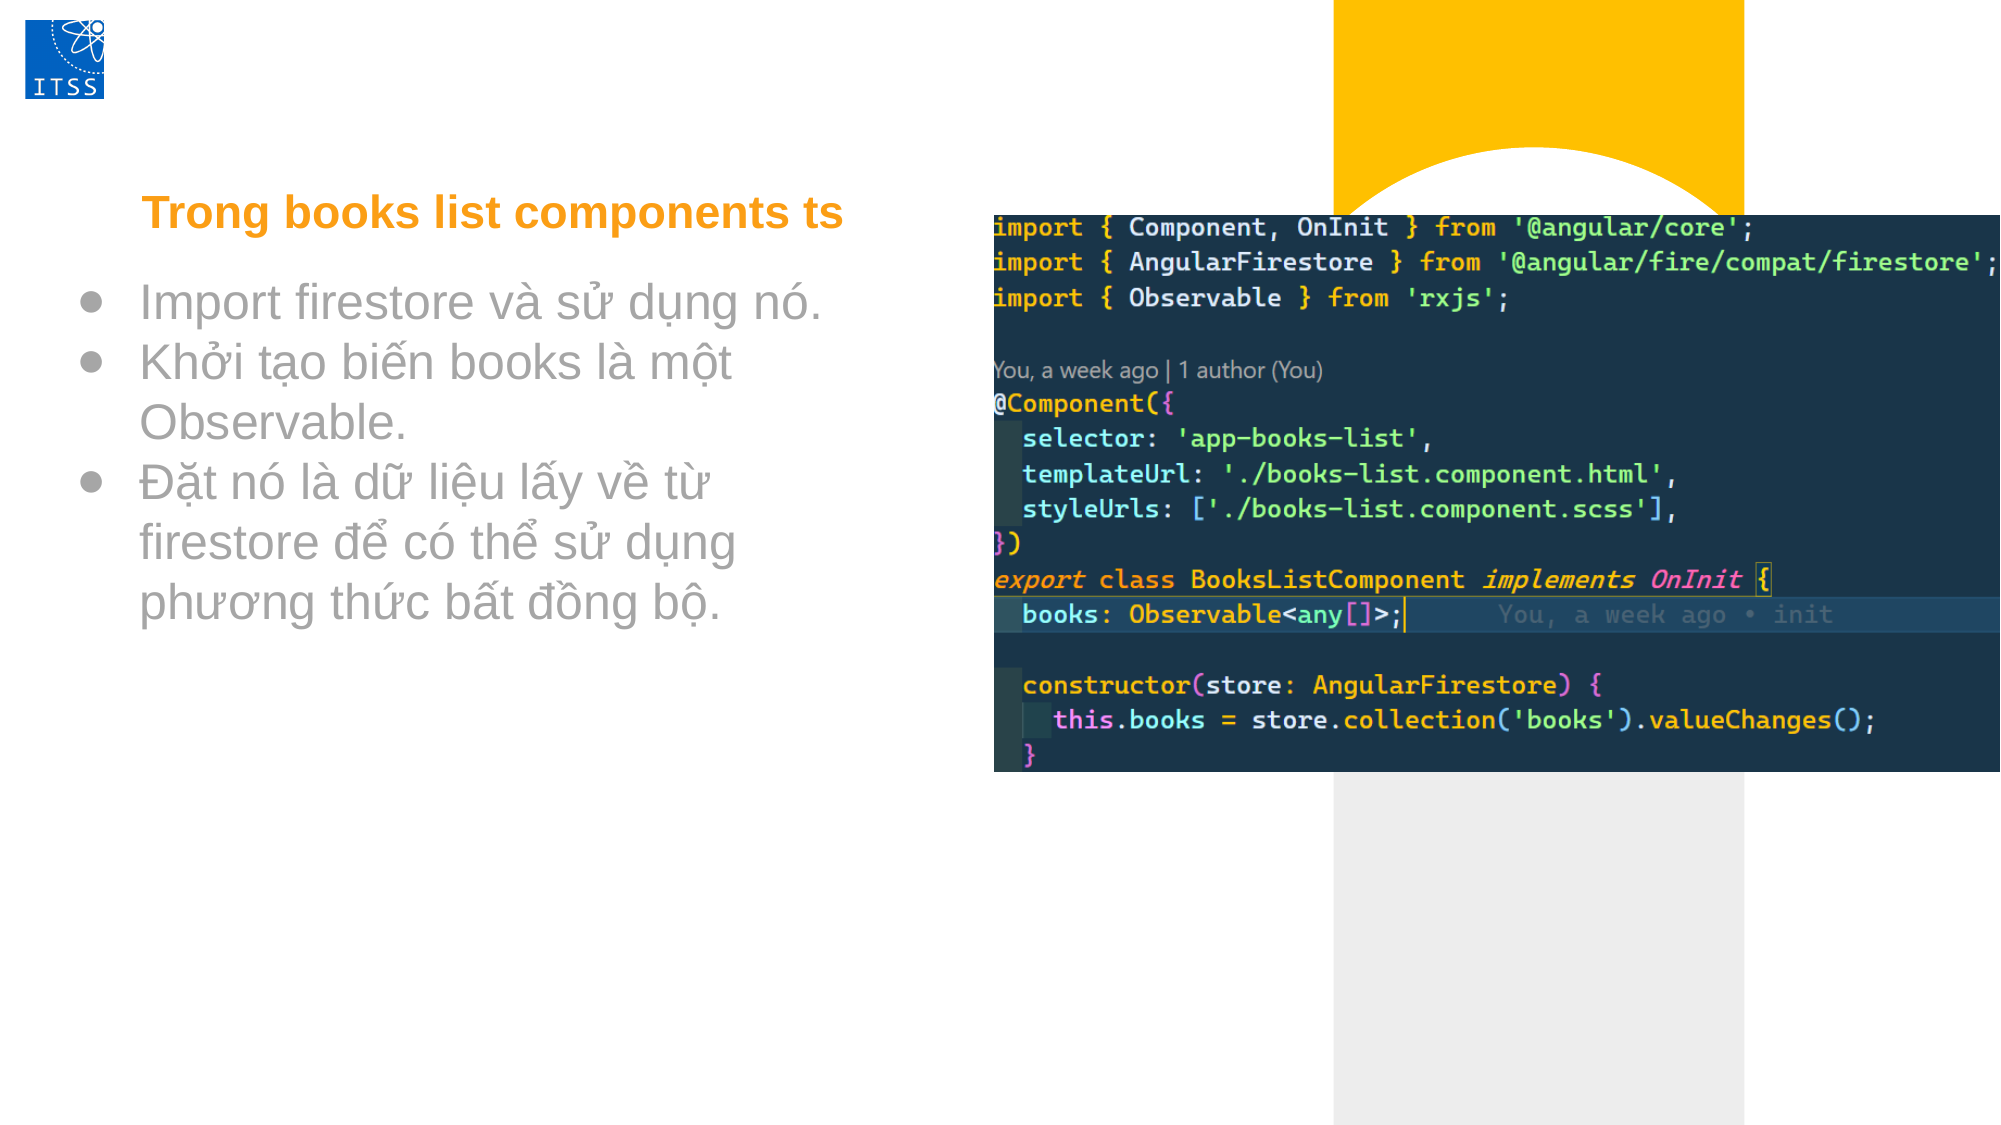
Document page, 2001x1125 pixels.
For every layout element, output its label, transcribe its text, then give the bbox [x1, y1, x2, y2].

text_box Trong books list components ts [126, 181, 880, 261]
picture [994, 215, 2000, 772]
text_box Import firestore và sử dụng nó. Khởi tạo biến books là một Observable. Đặt nó là dữ liệu lấy về từ firestore để có thể sử dụng phương thức bất đồng bộ. [49, 261, 880, 637]
picture [25, 20, 104, 99]
